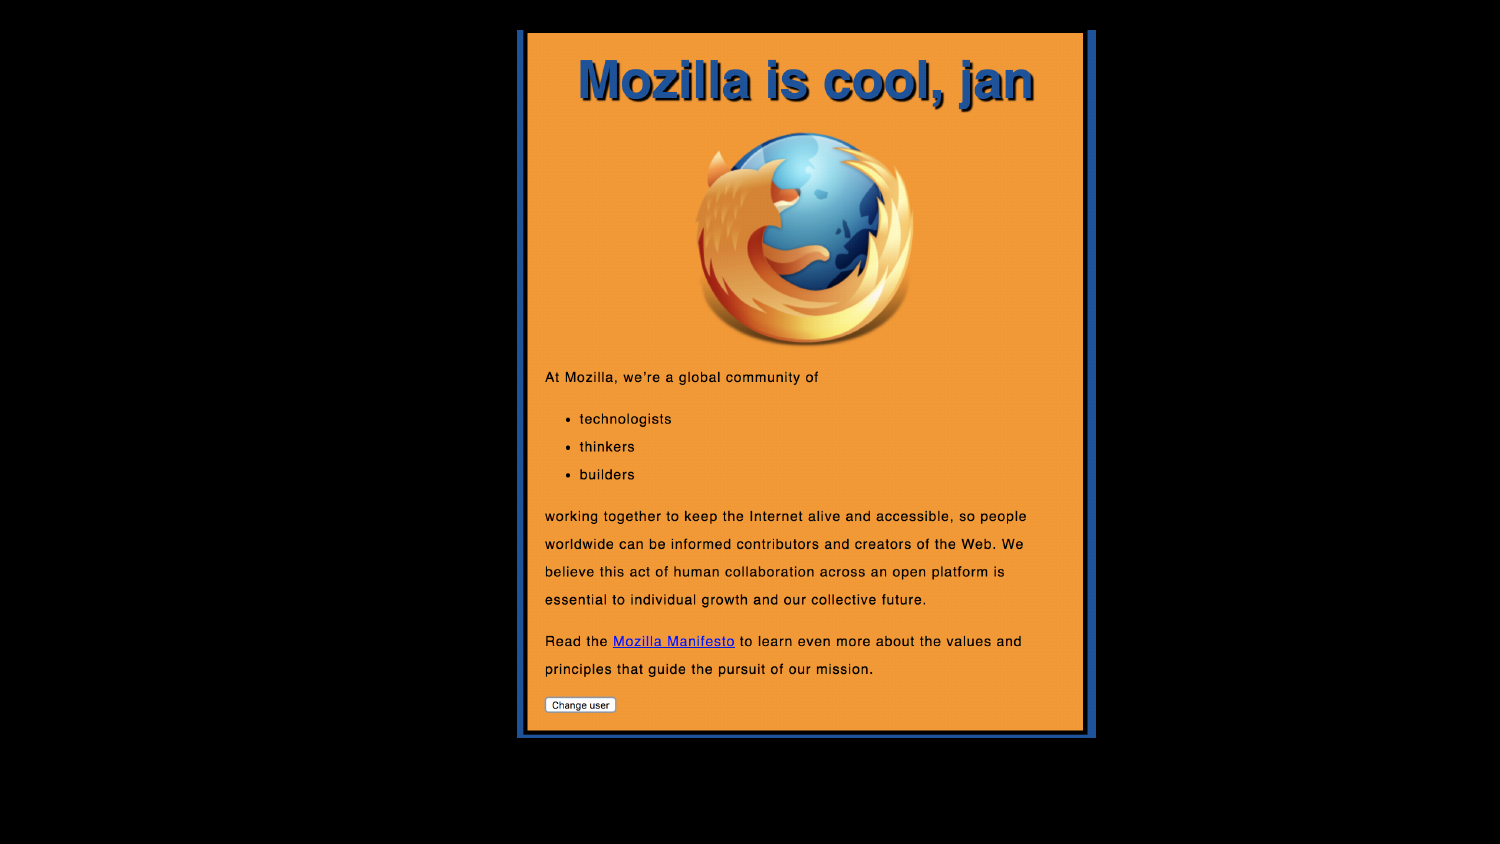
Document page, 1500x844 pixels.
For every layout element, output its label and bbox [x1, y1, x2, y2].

picture [517, 30, 1097, 738]
